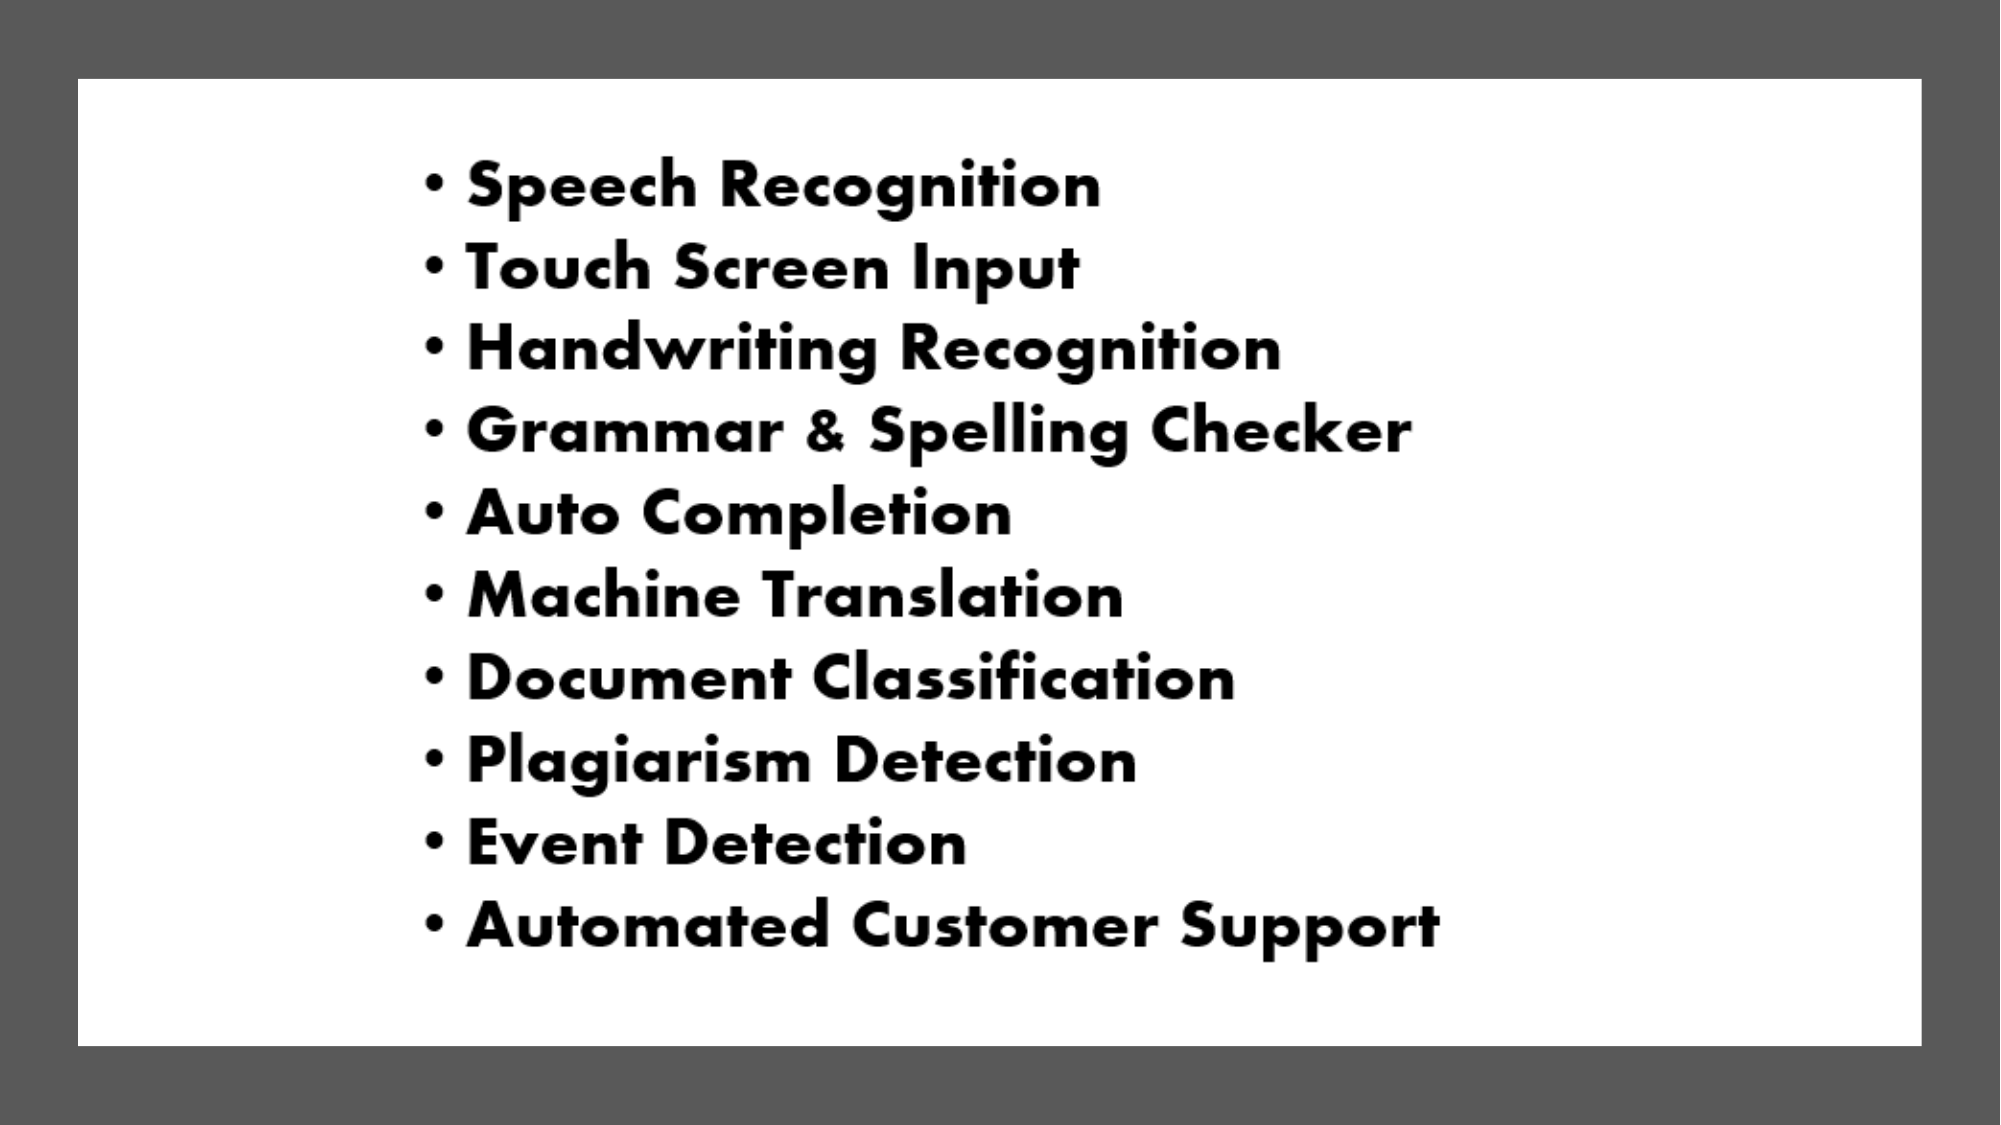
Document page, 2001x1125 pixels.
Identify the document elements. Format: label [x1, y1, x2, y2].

text_box [0, 0, 2000, 1125]
text_box [77, 78, 1923, 1047]
picture [320, 105, 1680, 1020]
